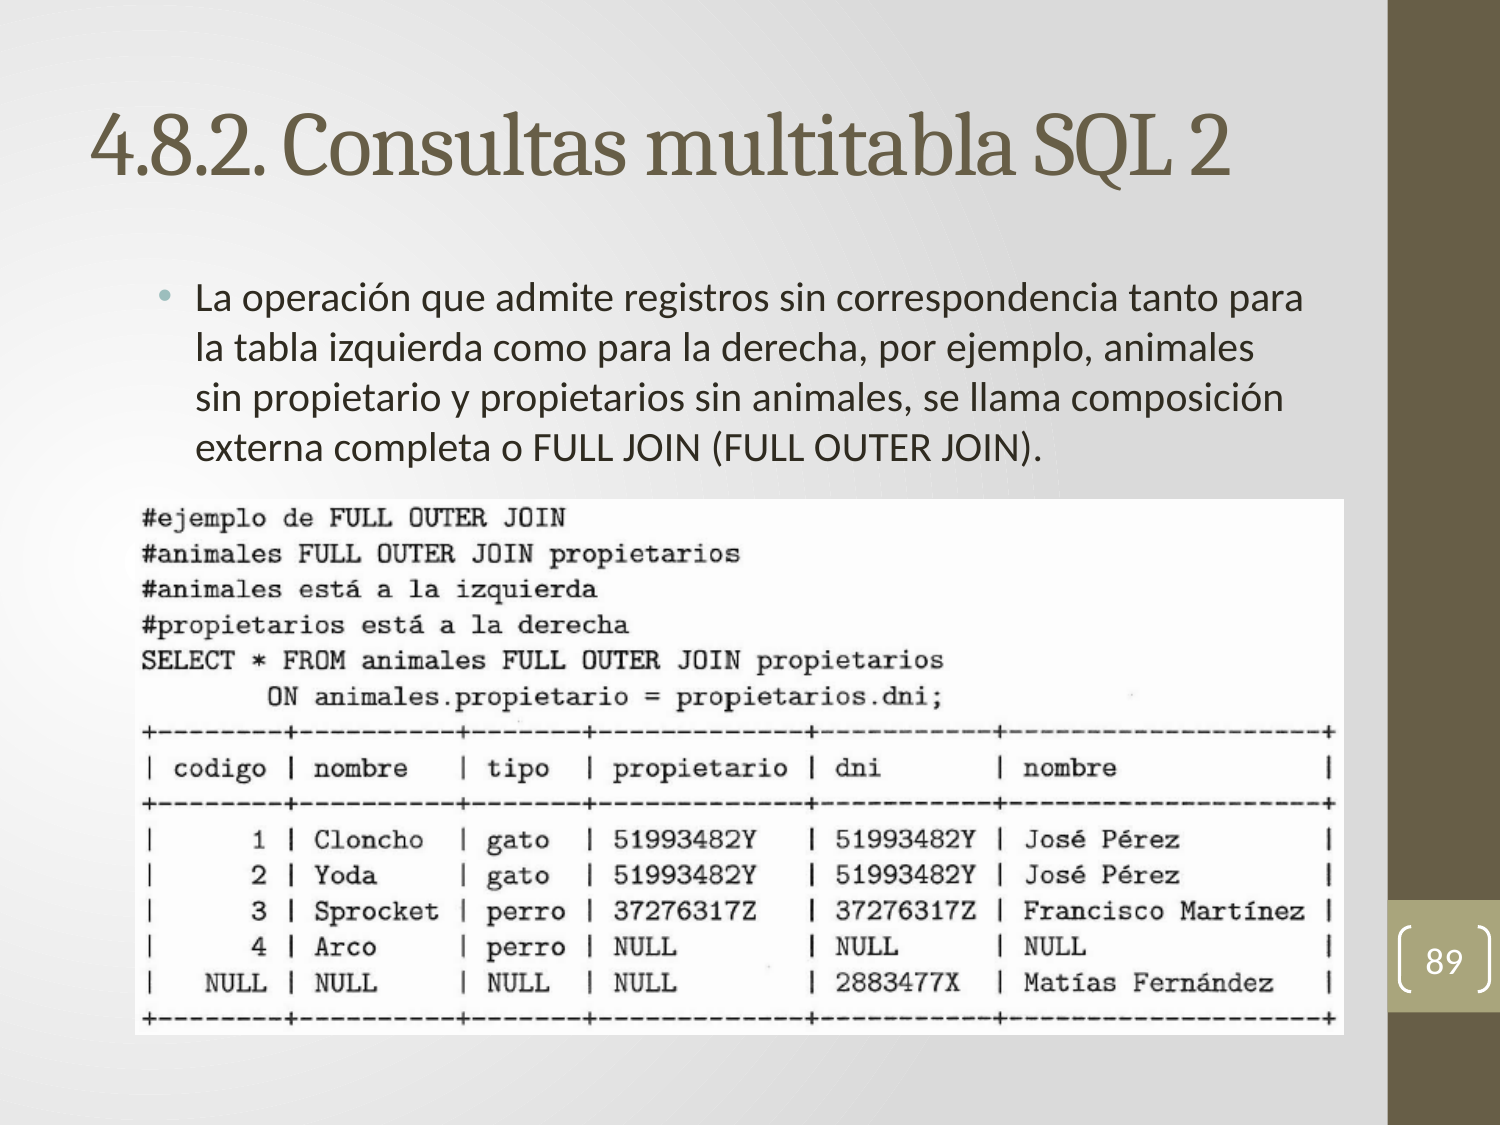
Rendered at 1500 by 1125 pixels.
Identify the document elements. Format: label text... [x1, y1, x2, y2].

title 4.8.2. Consultas multitabla SQL 2 [75, 45, 1325, 233]
picture [135, 498, 1344, 1036]
list La operación que admite registros sin correspondencia tanto para la tabla izquierda como para la derecha, por ejemplo, animales sin propietario y propietarios sin animales, se llama composición externa completa o FULL JOIN (FULL OUTER JOIN). [75, 262, 1325, 1050]
slide_number 89 [1397, 925, 1492, 994]
